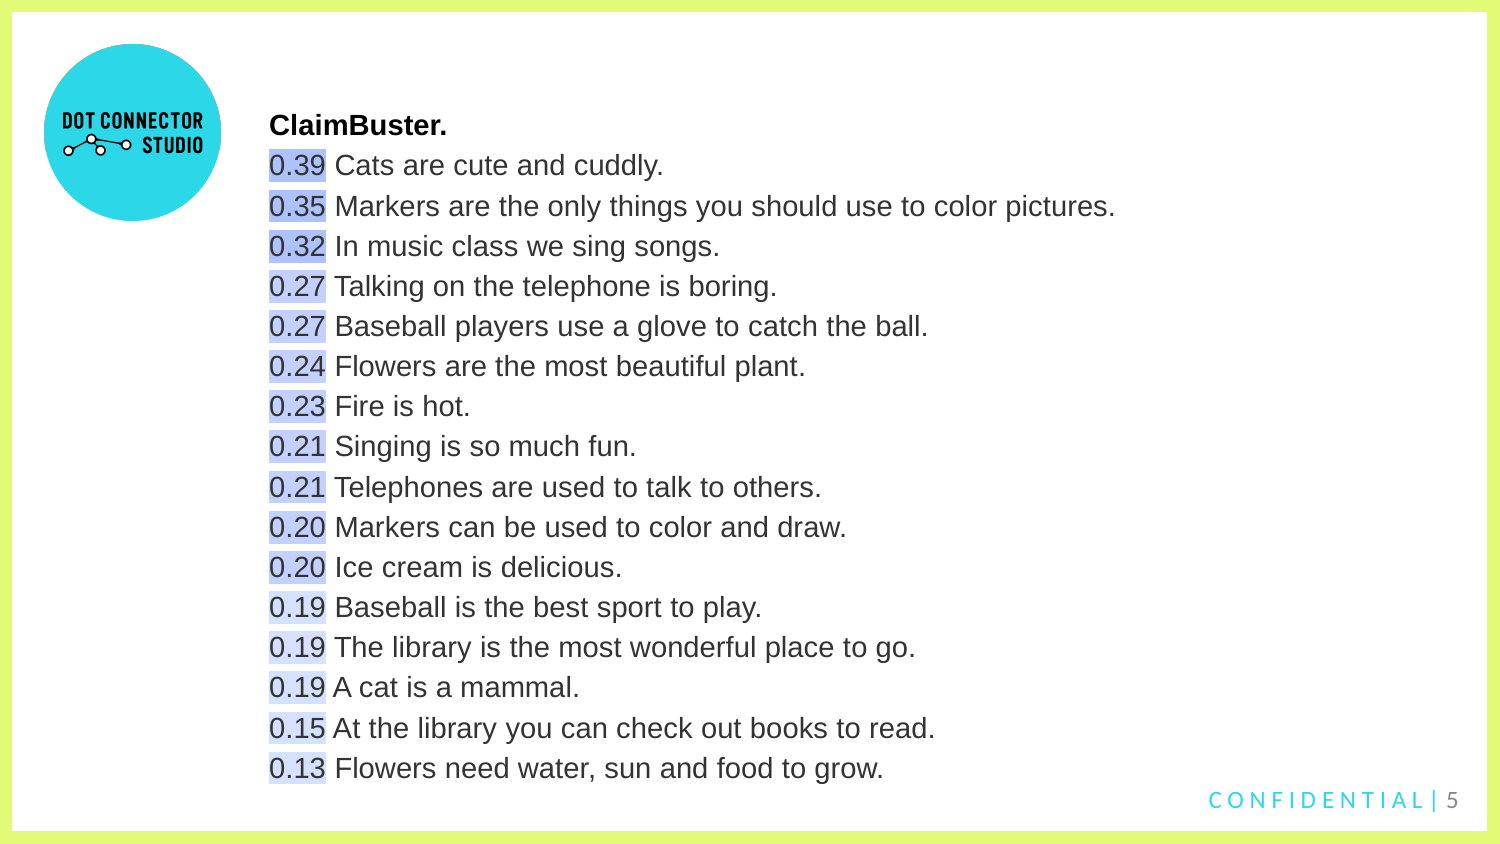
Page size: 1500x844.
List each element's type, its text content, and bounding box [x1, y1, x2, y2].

picture [44, 44, 221, 221]
text_box ClaimBuster. 0.39 Cats are cute and cuddly. 0.35 Markers are the only things you should use to color pictures. 0.32 In music class we sing songs. 0.27 Talking on the telephone is boring. 0.27 Baseball players use a glove to catch the ball. 0.24 Flowers are the most beautiful plant. 0.23 Fire is hot. 0.21 Singing is so much fun. 0.21 Telephones are used to talk to others. 0.20 Markers can be used to color and draw. 0.20 Ice cream is delicious. 0.19 Baseball is the best sport to play. 0.19 The library is the most wonderful place to go. 0.19 A cat is a mammal. 0.15 At the library you can check out books to read. 0.13 Flowers need water, sun and food to grow. [254, 93, 1312, 777]
slide_number C O N F I D E N T I A L | 5 [1123, 776, 1474, 821]
